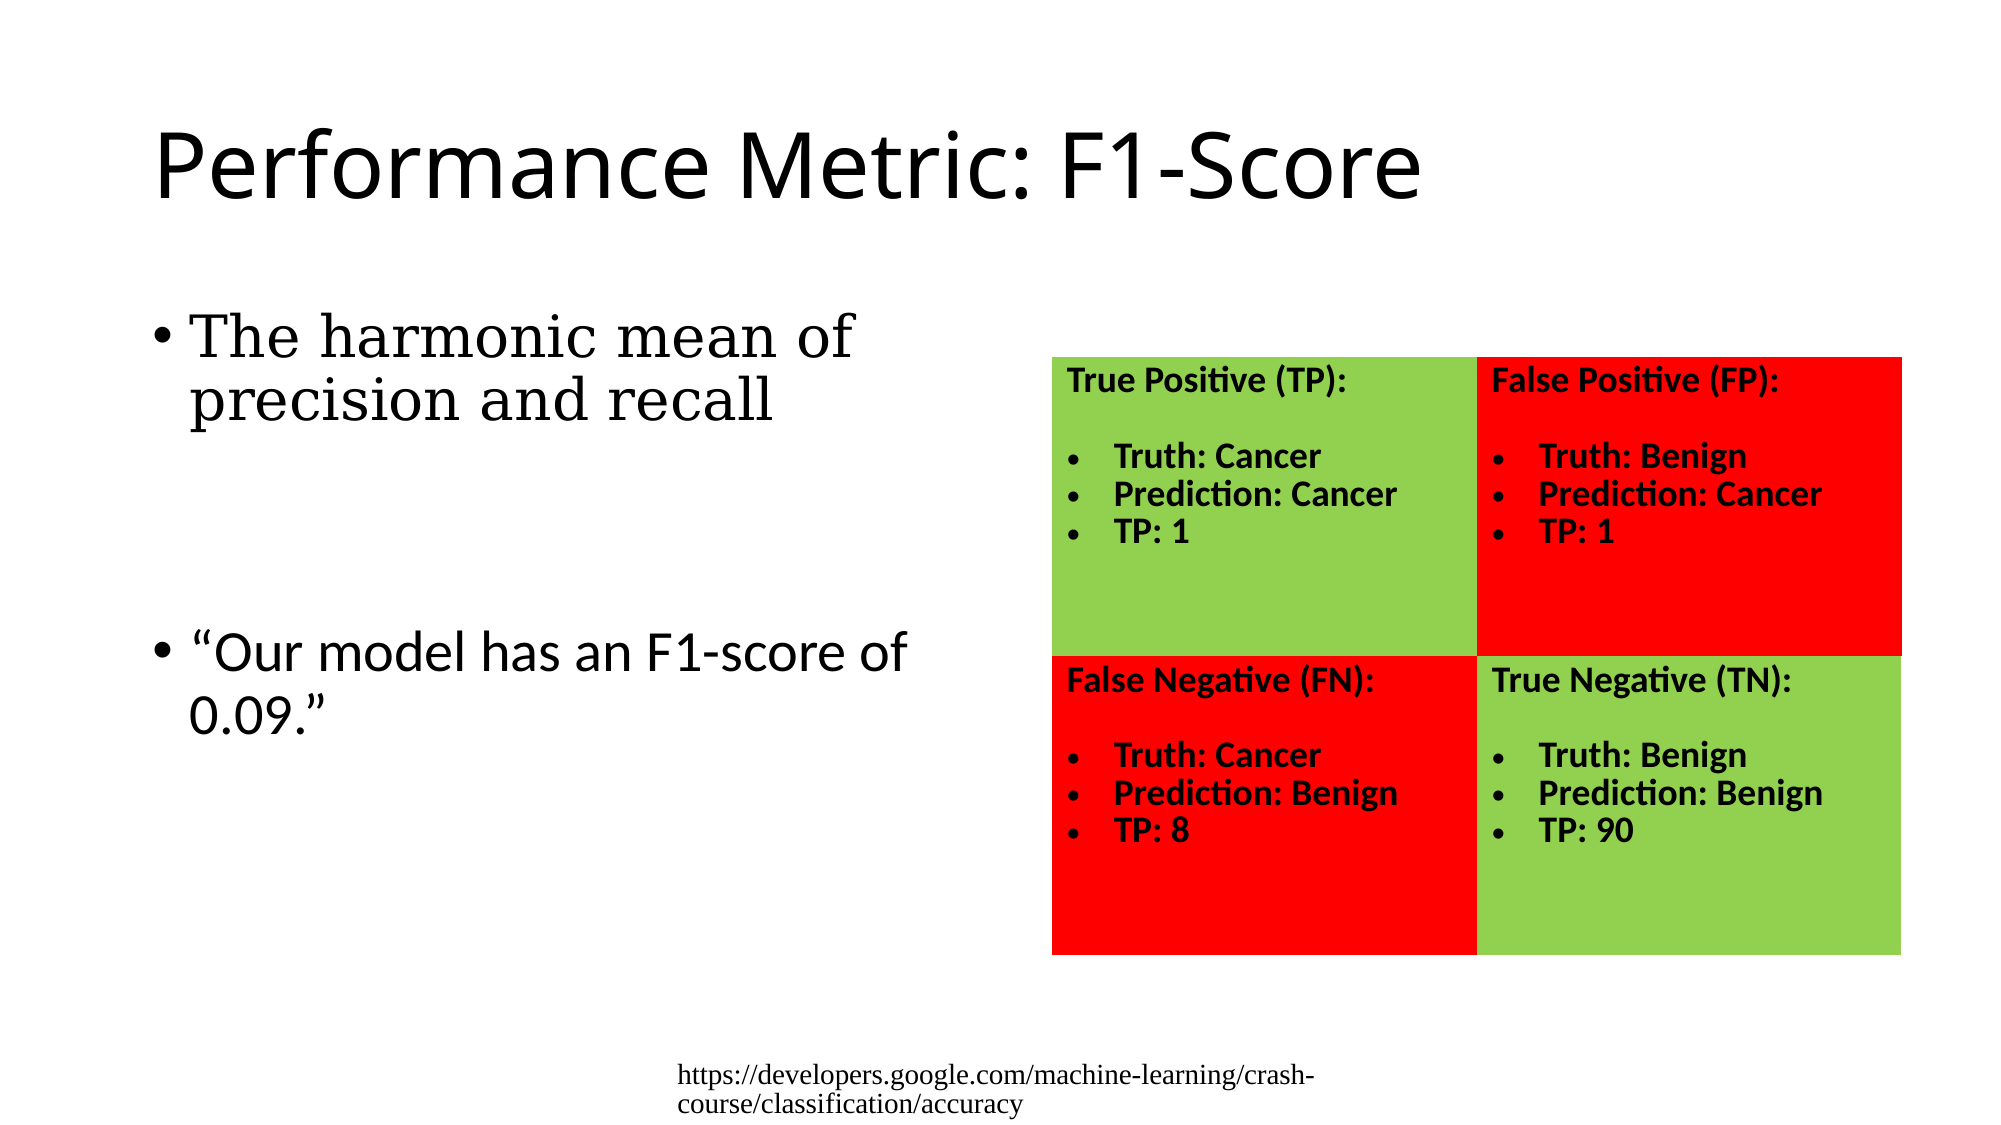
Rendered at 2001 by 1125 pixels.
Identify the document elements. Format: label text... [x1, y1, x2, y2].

table_header False Positive (FP): Truth: Benign Prediction: Cancer TP: 1 [1477, 357, 1902, 656]
title Performance Metric: F1-Score [137, 59, 1863, 278]
footer https://developers.google.com/machine-learning/crash-course/classification/accuracy [662, 1042, 1338, 1103]
table_cell True Negative (TN): Truth: Benign Prediction: Benign TP: 90 [1477, 656, 1901, 955]
table_cell False Negative (FN): Truth: Cancer Prediction: Benign TP: 8 [1052, 656, 1477, 955]
table_header True Positive (TP): Truth: Cancer Prediction: Cancer TP: 1 [1052, 357, 1477, 656]
